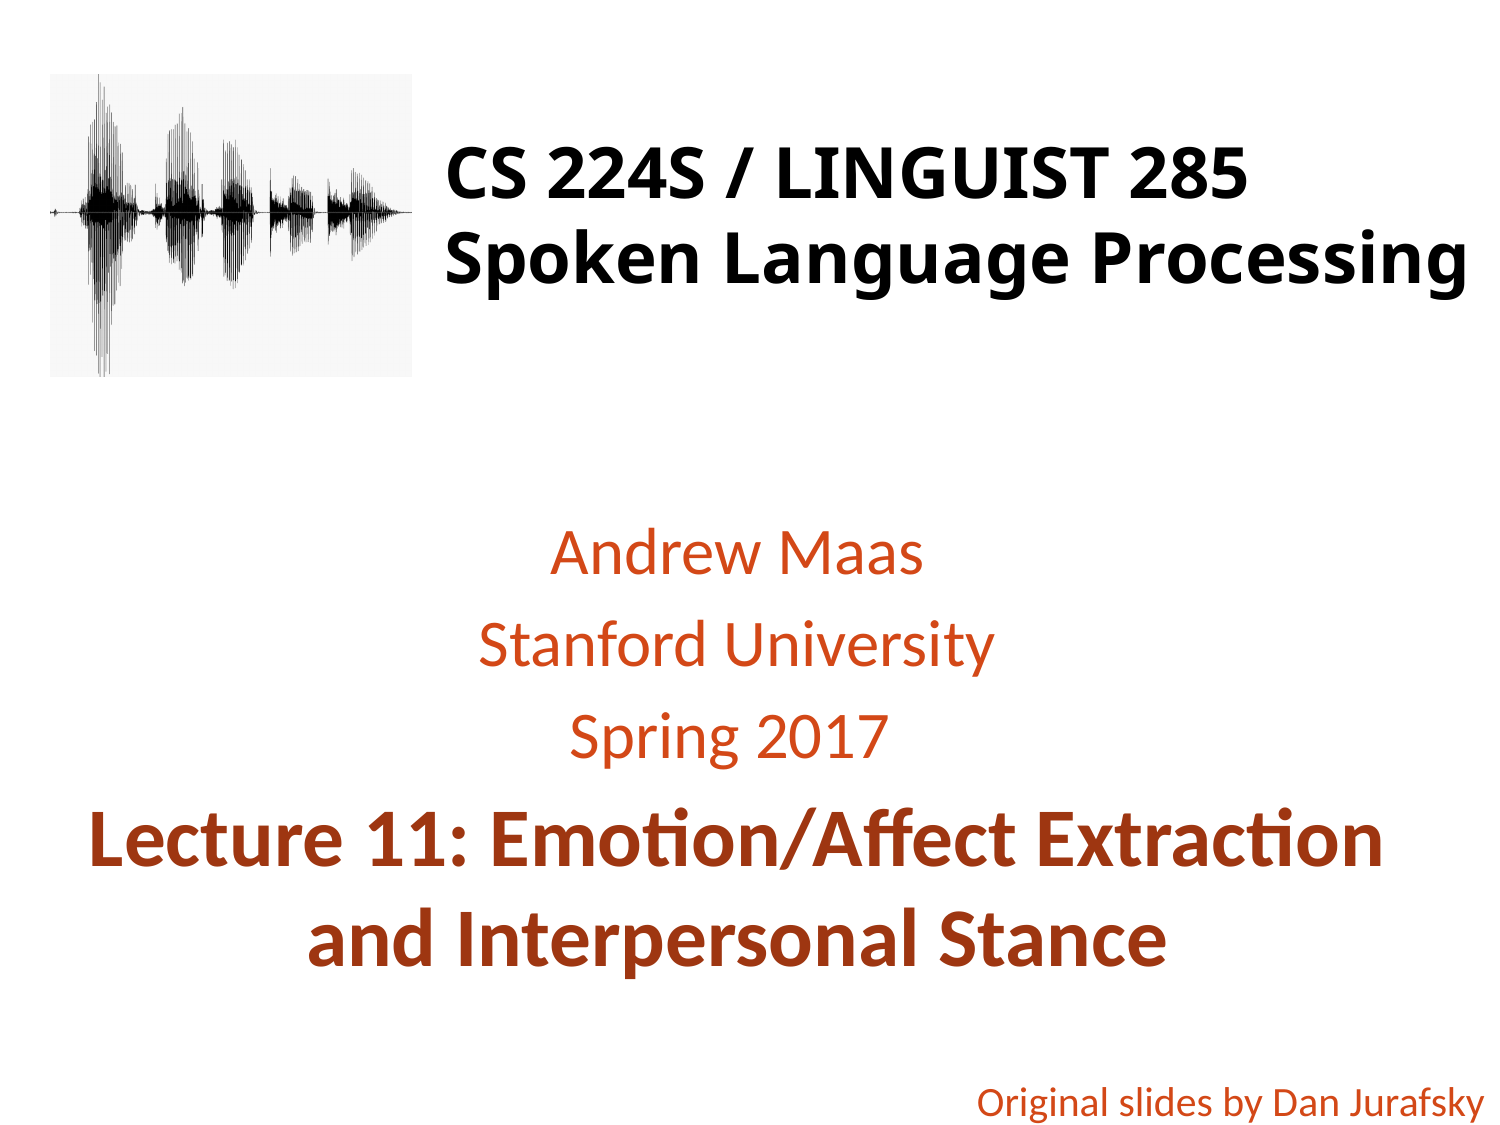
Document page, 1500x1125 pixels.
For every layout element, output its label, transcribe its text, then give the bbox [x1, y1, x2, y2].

title CS 224S / LINGUIST 285 Spoken Language Processing [428, 124, 1500, 313]
picture [49, 74, 413, 377]
subtitle Andrew Maas Stanford University Spring 2017 Lecture 11: Emotion/Affect Extraction and Interpersonal Stance [62, 499, 1413, 788]
text_box Original slides by Dan Jurafsky [862, 1067, 1500, 1125]
